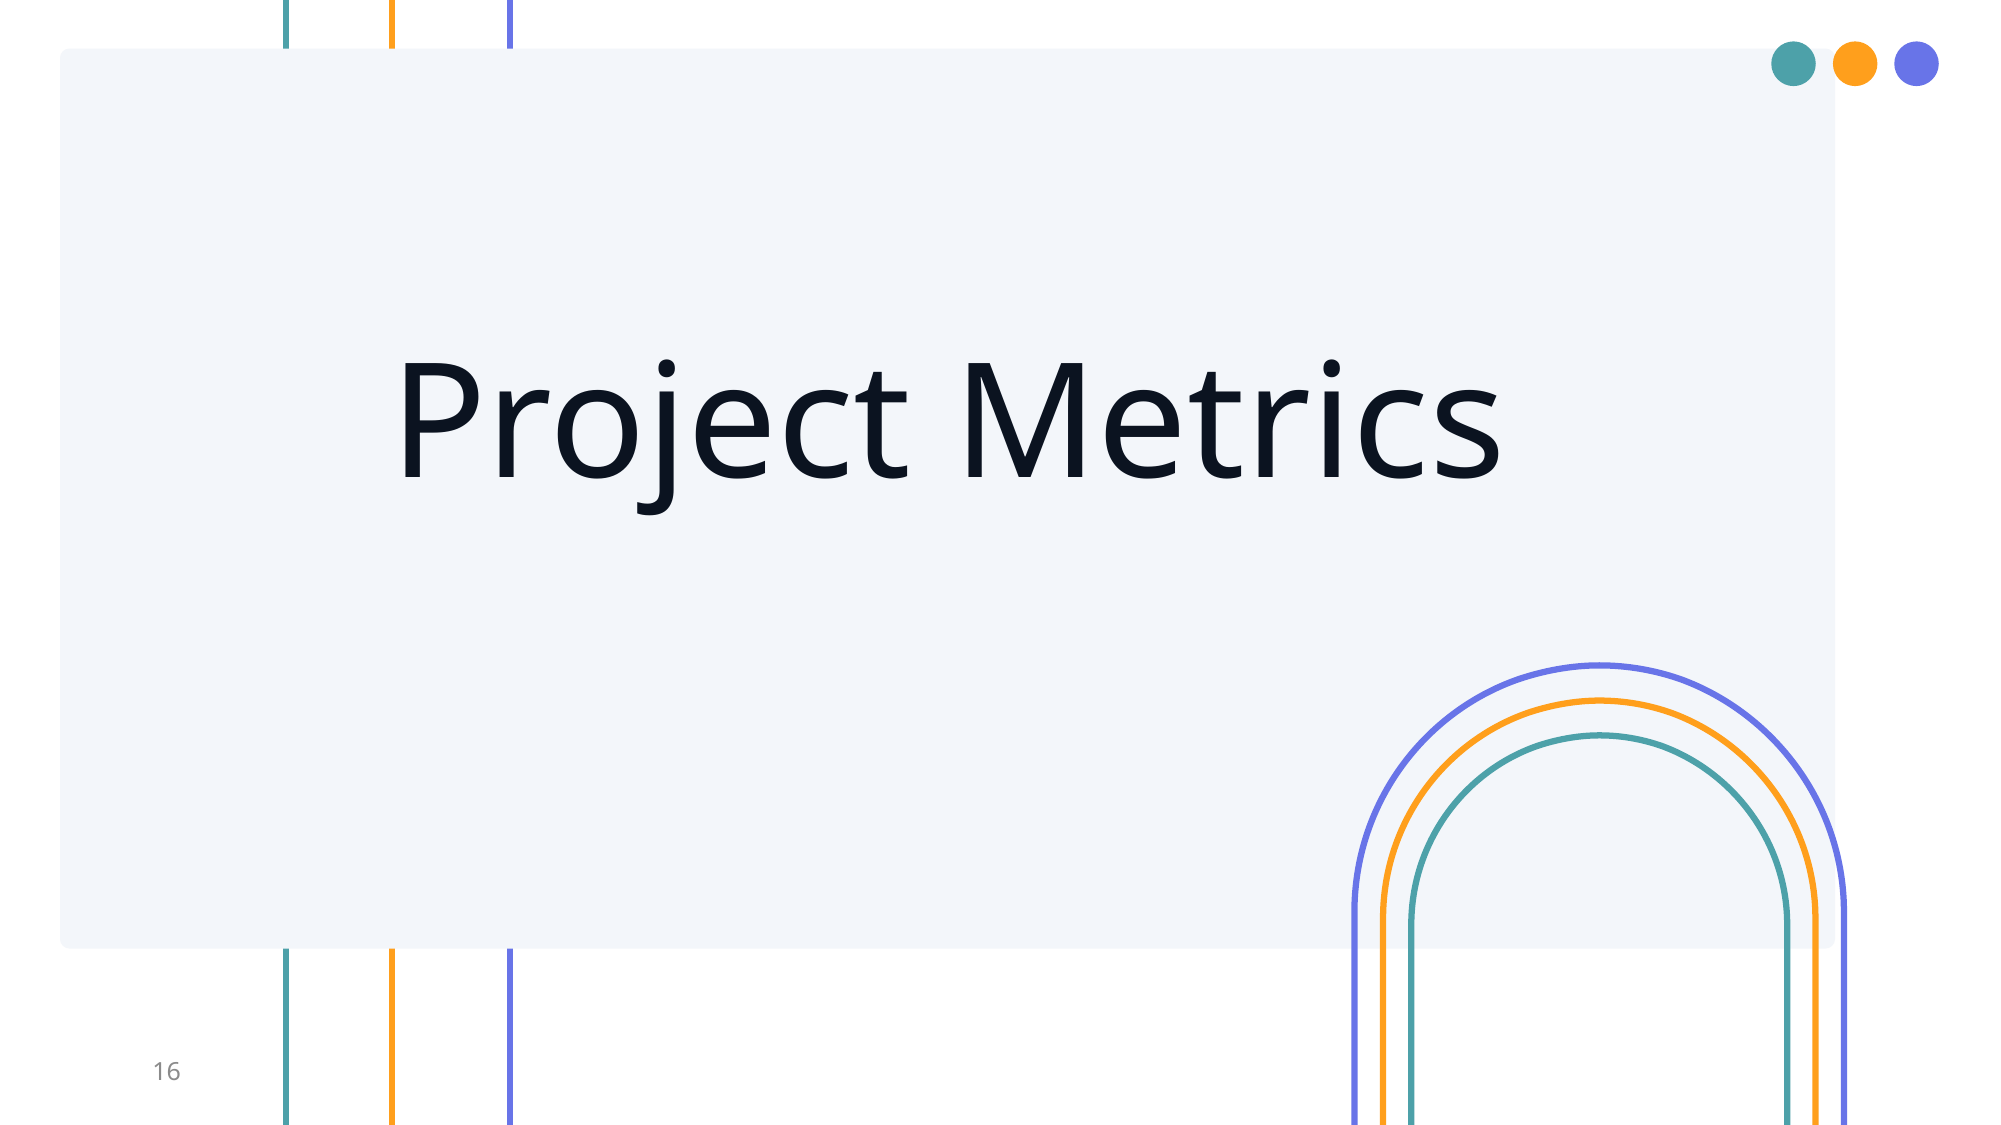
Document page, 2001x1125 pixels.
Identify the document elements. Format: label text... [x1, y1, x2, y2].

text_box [1354, 665, 1844, 1125]
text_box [1894, 41, 1939, 87]
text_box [59, 32, 1835, 949]
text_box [1771, 41, 1816, 87]
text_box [1832, 41, 1878, 87]
slide_number 16 [137, 1042, 588, 1103]
